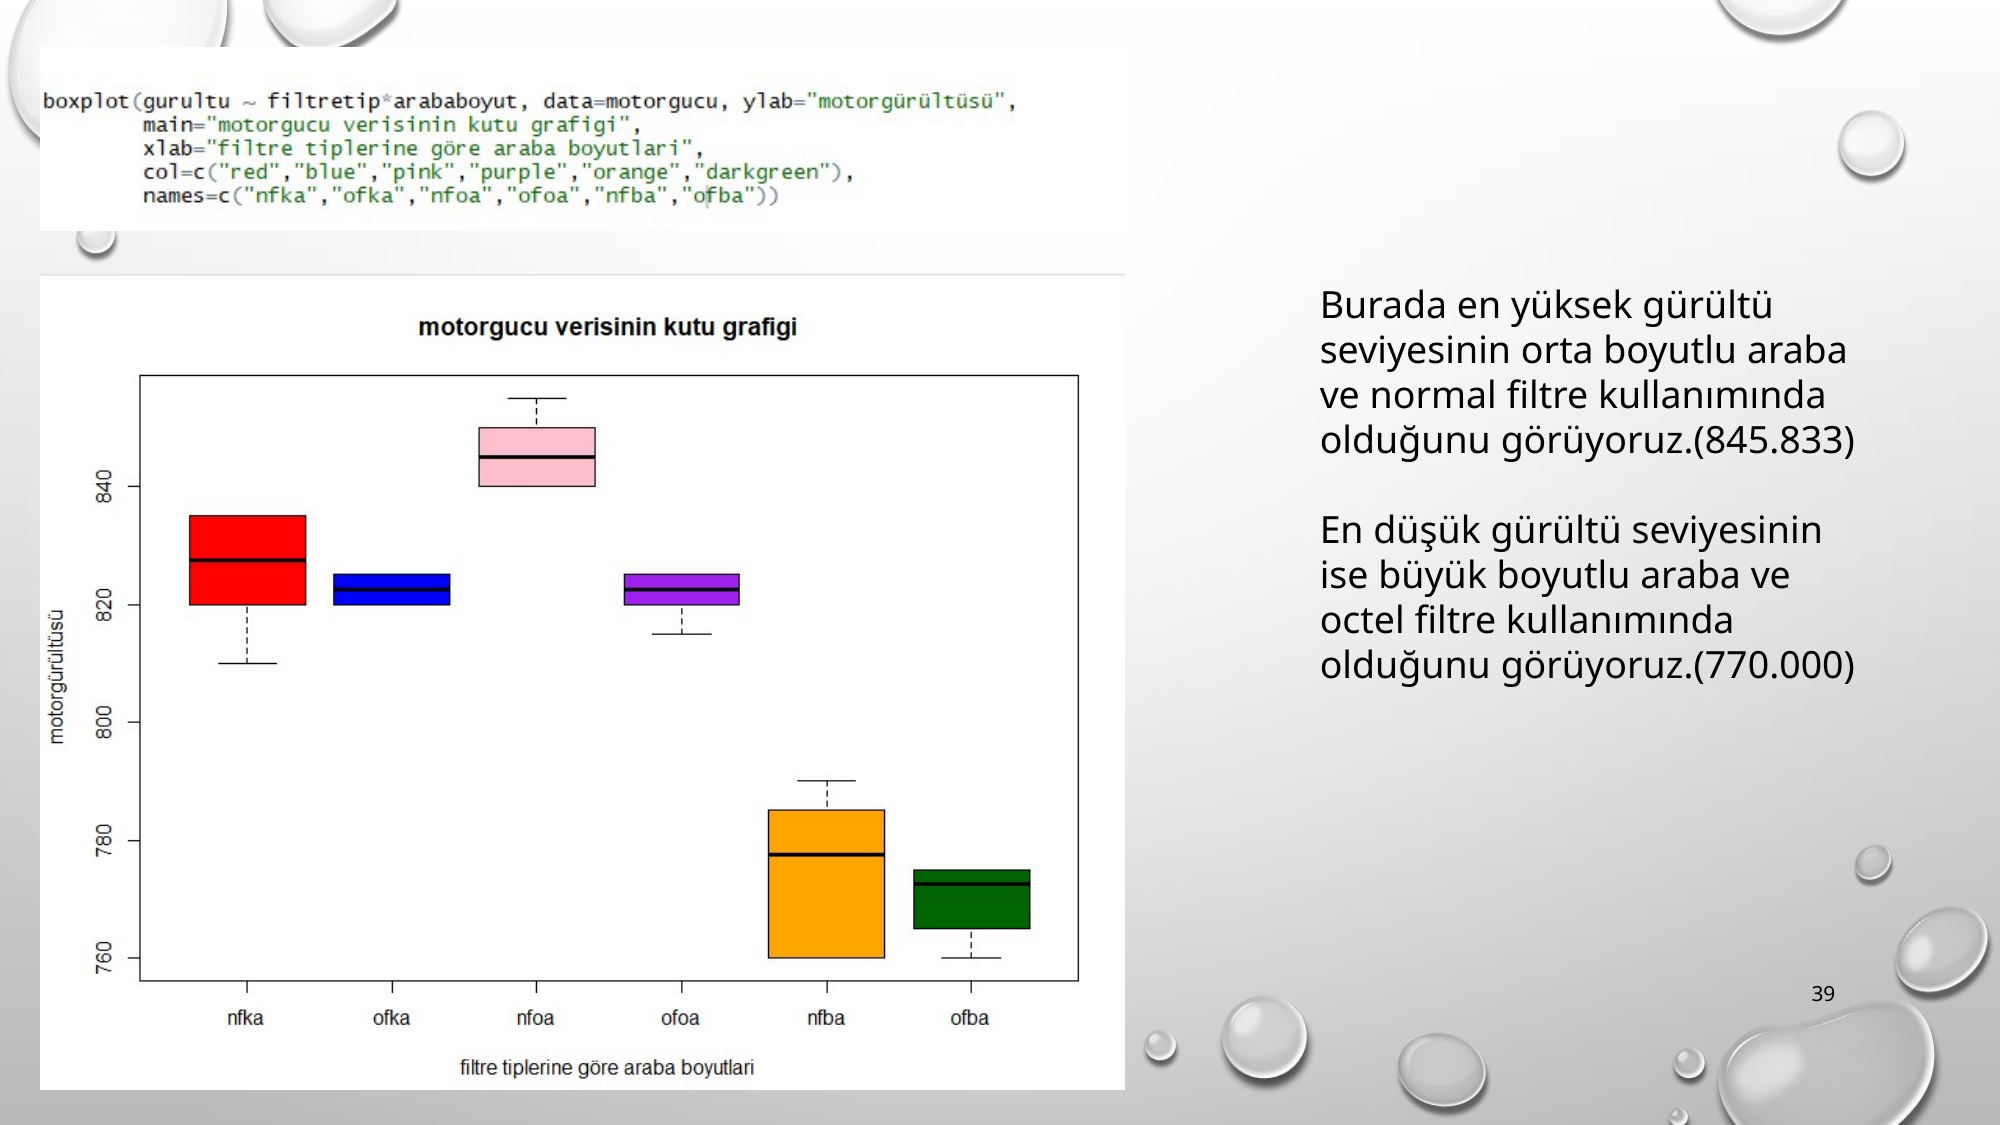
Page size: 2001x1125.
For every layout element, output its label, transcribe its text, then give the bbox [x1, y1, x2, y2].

picture [0, 0, 2000, 1125]
slide_number 39 [1724, 965, 1851, 1025]
text_box Burada en yüksek gürültü seviyesinin orta boyutlu araba ve normal filtre kullanımında olduğunu görüyoruz.(845.833) En düşük gürültü seviyesinin ise büyük boyutlu araba ve octel filtre kullanımında olduğunu görüyoruz.(770.000) [1305, 274, 1880, 694]
